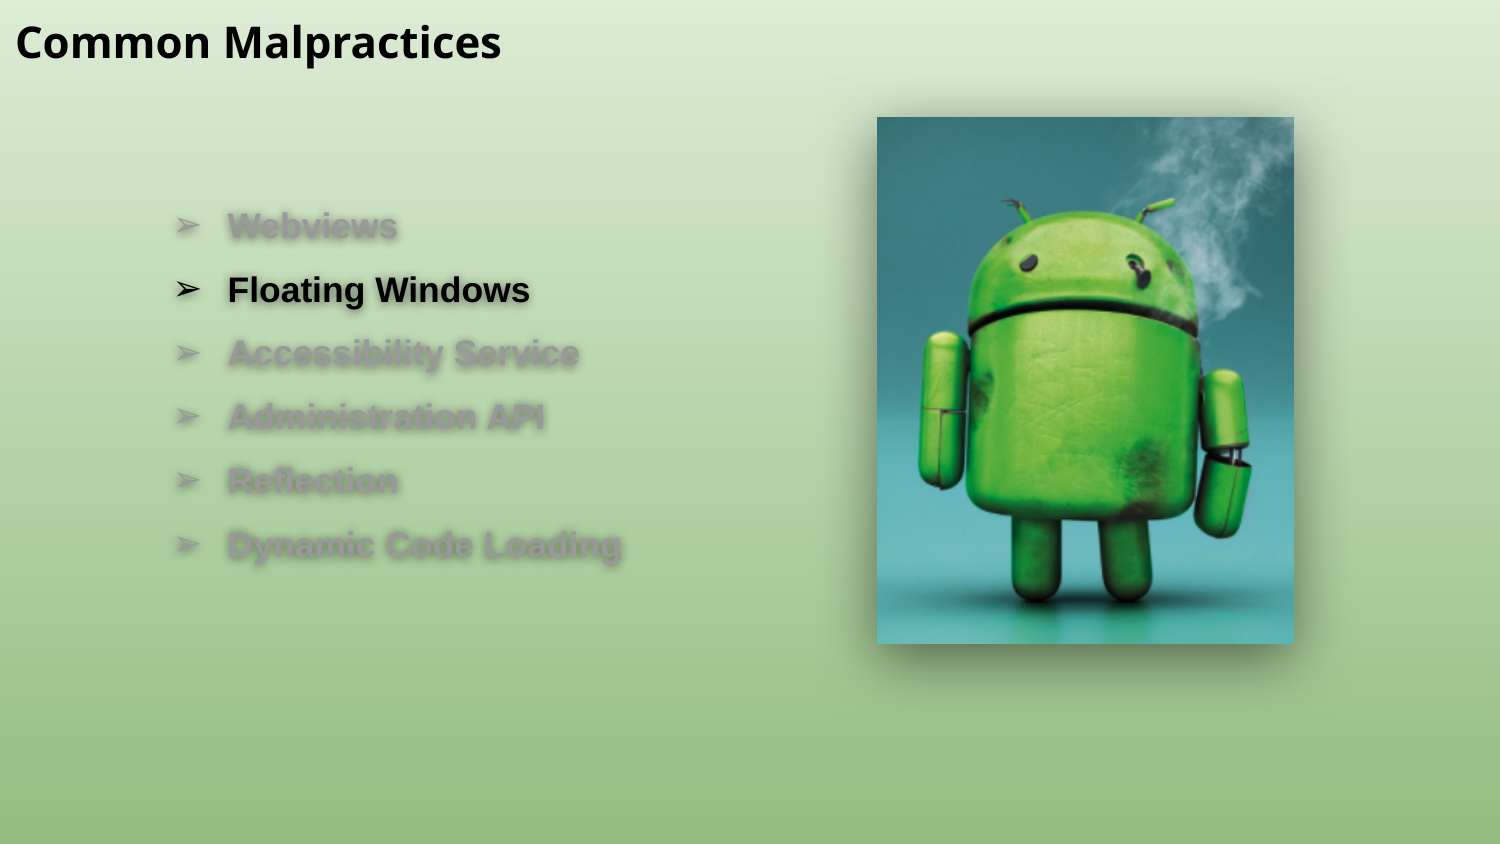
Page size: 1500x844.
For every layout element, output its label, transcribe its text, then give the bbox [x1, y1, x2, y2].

text_box Common Malpractices [0, 0, 853, 83]
picture [876, 117, 1294, 644]
text_box Webviews Floating Windows Accessibility Service Administration API Reflection Dynamic Code Loading [137, 166, 693, 580]
